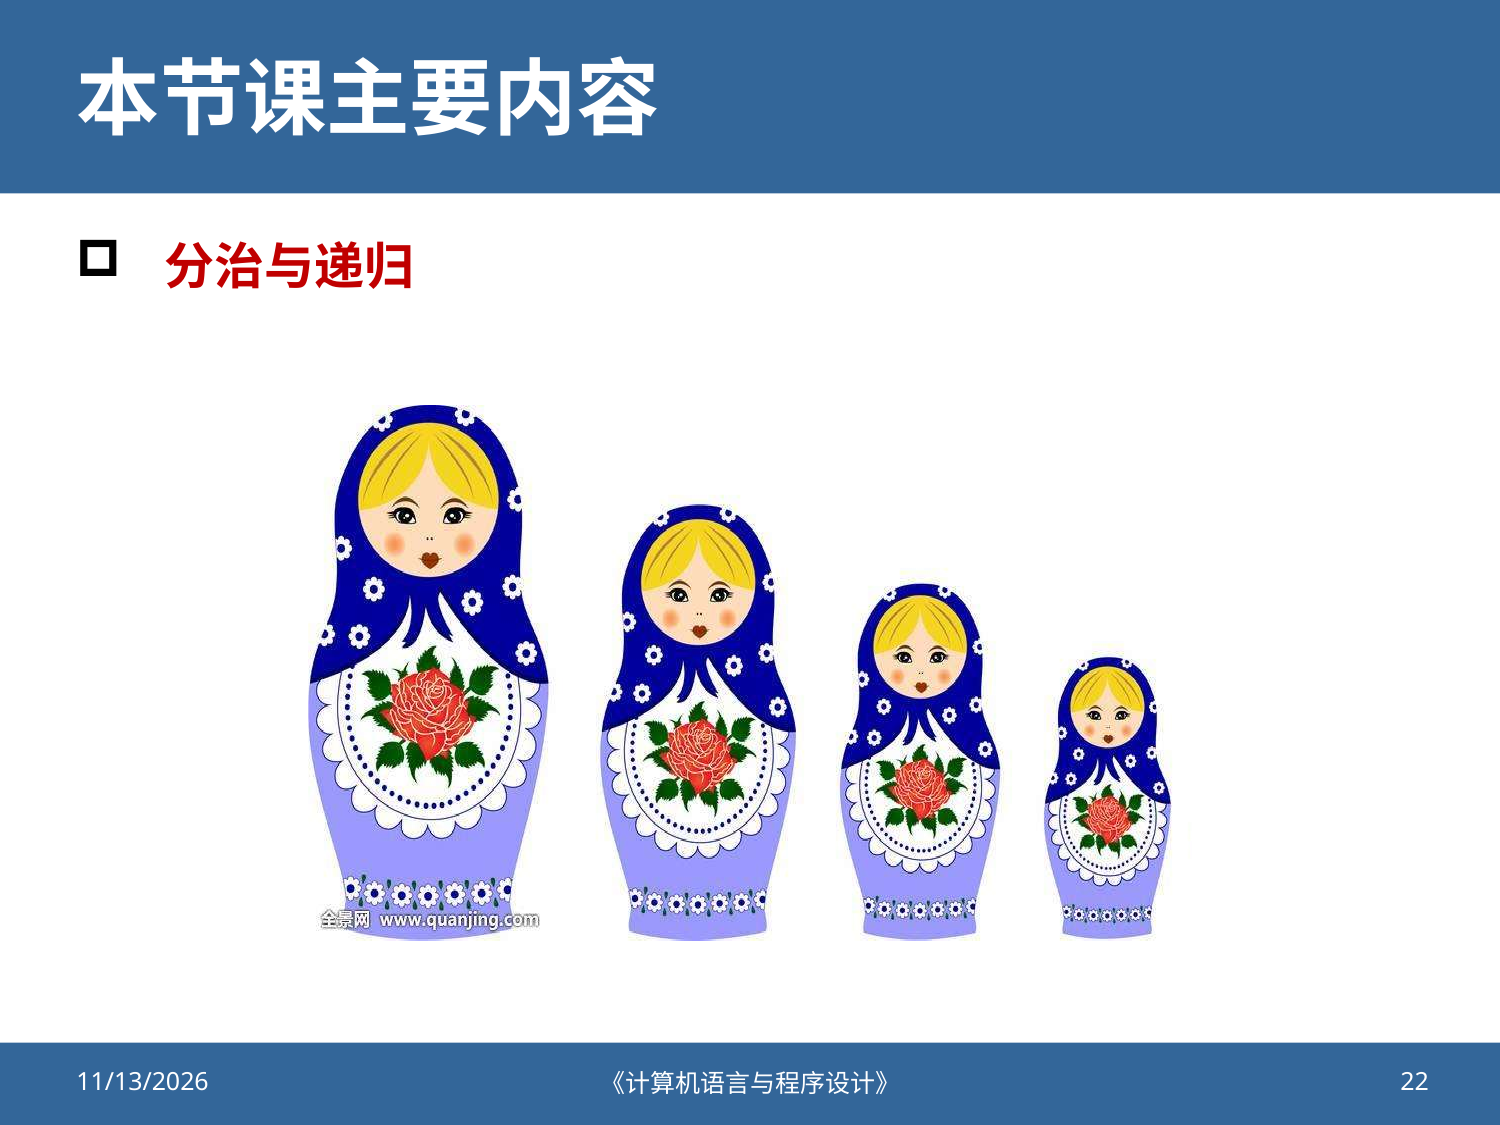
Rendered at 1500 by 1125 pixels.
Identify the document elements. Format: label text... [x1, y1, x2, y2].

list 分治与递归 [61, 221, 1441, 452]
picture [308, 405, 1192, 941]
footer 《计算机语言与程序设计》 [480, 1052, 1021, 1113]
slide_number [61, 1052, 422, 1113]
slide_number 22 [1084, 1052, 1444, 1113]
title 本节课主要内容 [61, 27, 1441, 177]
